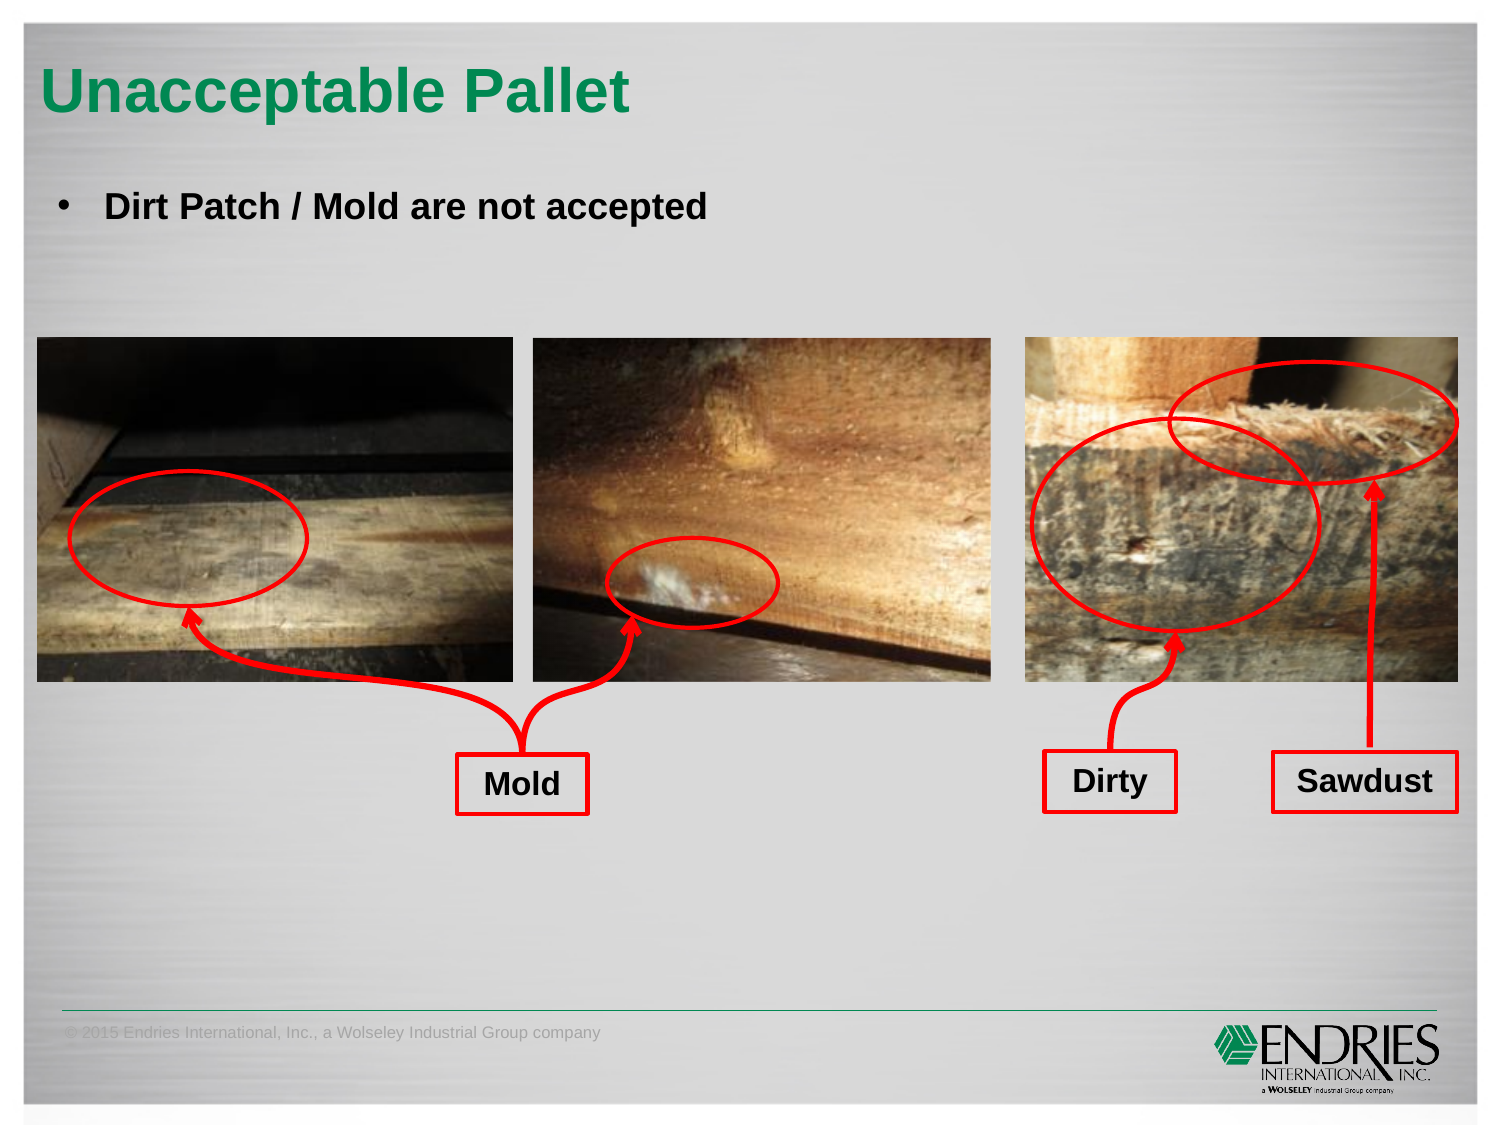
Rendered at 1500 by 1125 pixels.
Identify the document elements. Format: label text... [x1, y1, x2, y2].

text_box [1082, 658, 1204, 725]
text_box Dirt Patch / Mold are not accepted [42, 174, 1113, 280]
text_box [506, 629, 648, 740]
picture [0, 0, 1500, 1125]
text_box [1237, 610, 1500, 616]
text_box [280, 513, 430, 848]
text_box Sawdust [1272, 751, 1457, 813]
text_box Mold [457, 754, 588, 814]
title Unacceptable Pallet [25, 50, 1118, 125]
text_box Dirty [1044, 751, 1176, 812]
